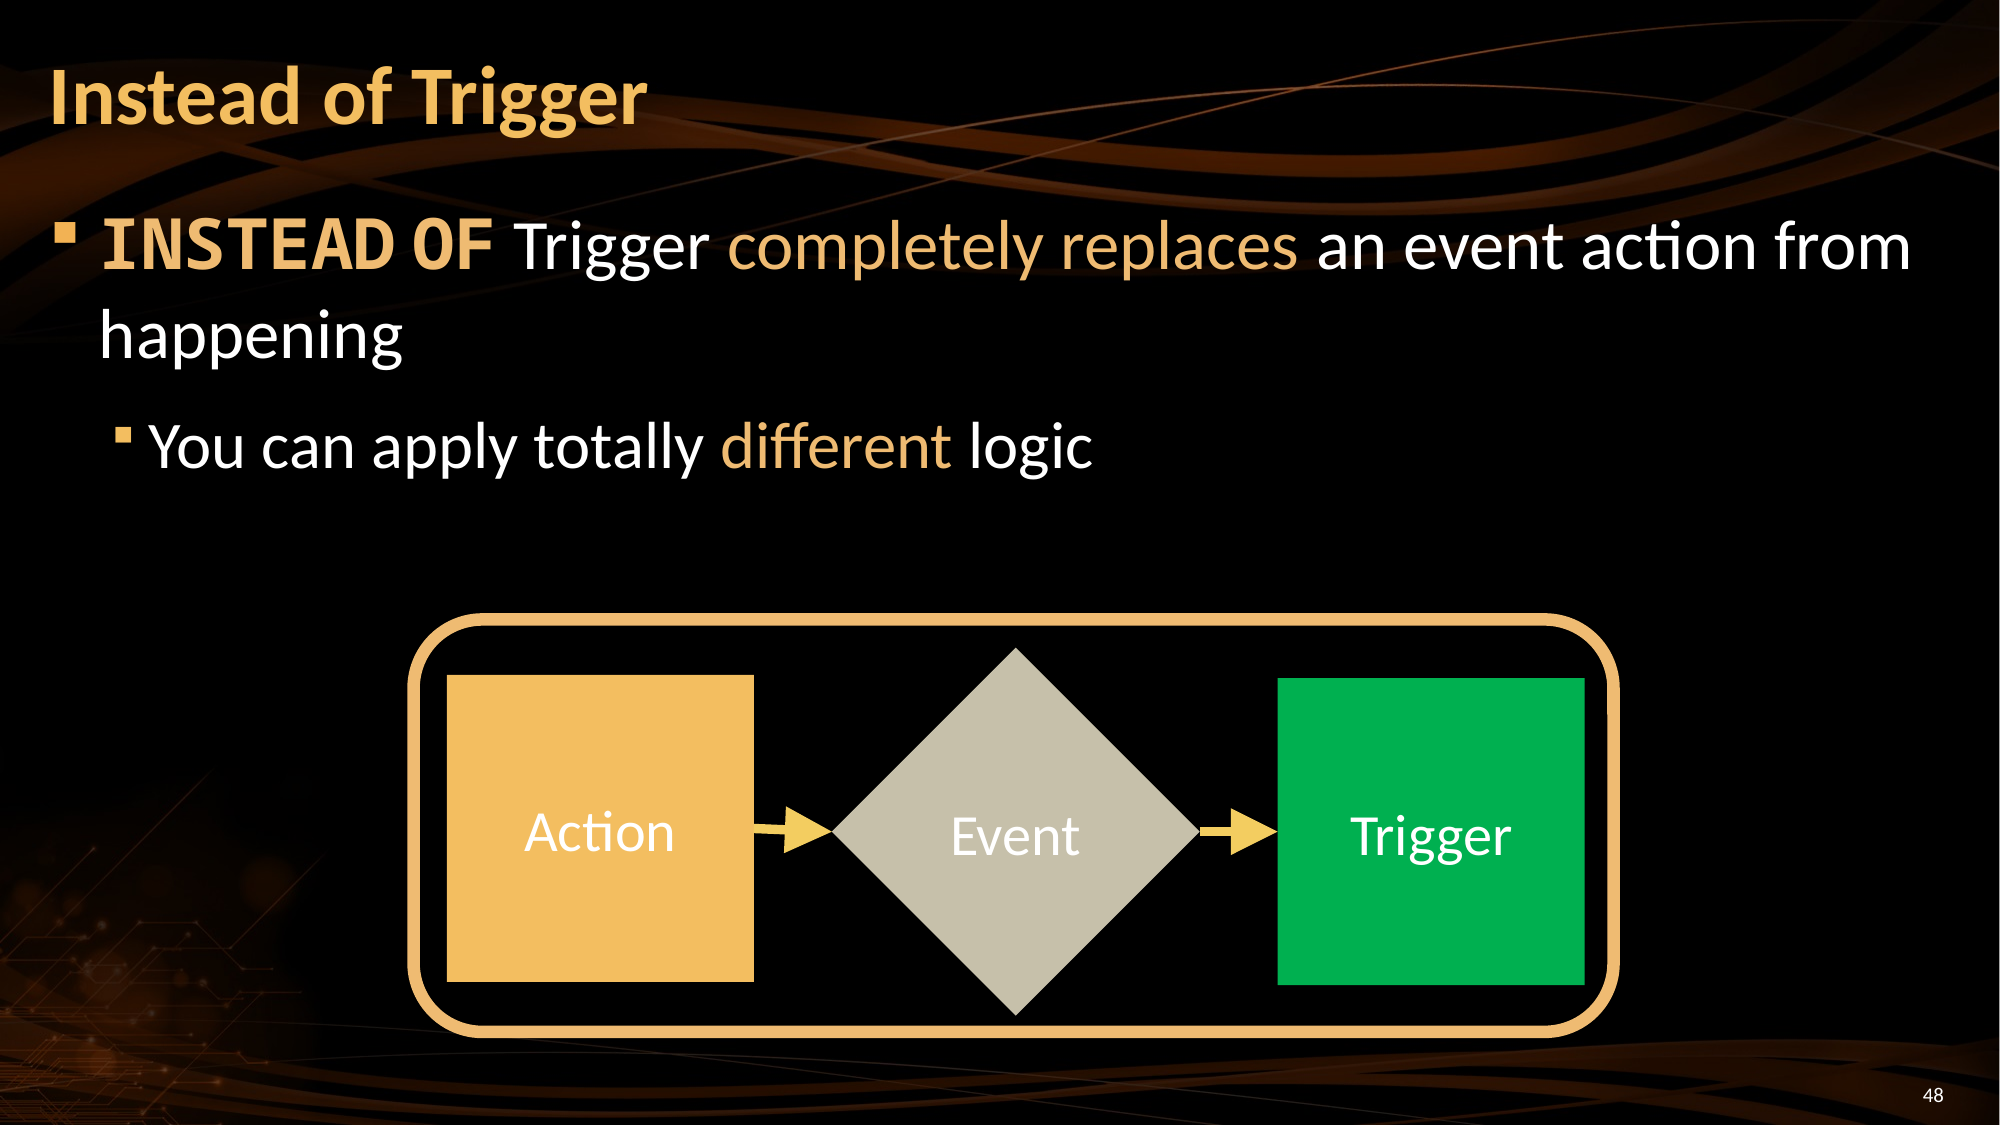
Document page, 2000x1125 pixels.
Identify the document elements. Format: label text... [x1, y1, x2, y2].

text_box [412, 618, 1615, 1033]
title Instead of Trigger [30, 6, 1602, 189]
picture [0, 0, 2000, 1125]
slide_number 48 [1874, 1074, 1950, 1113]
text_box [753, 828, 832, 832]
list INSTEAD OF Trigger completely replaces an event action from happening You can apply totally different logic [31, 188, 1968, 1103]
